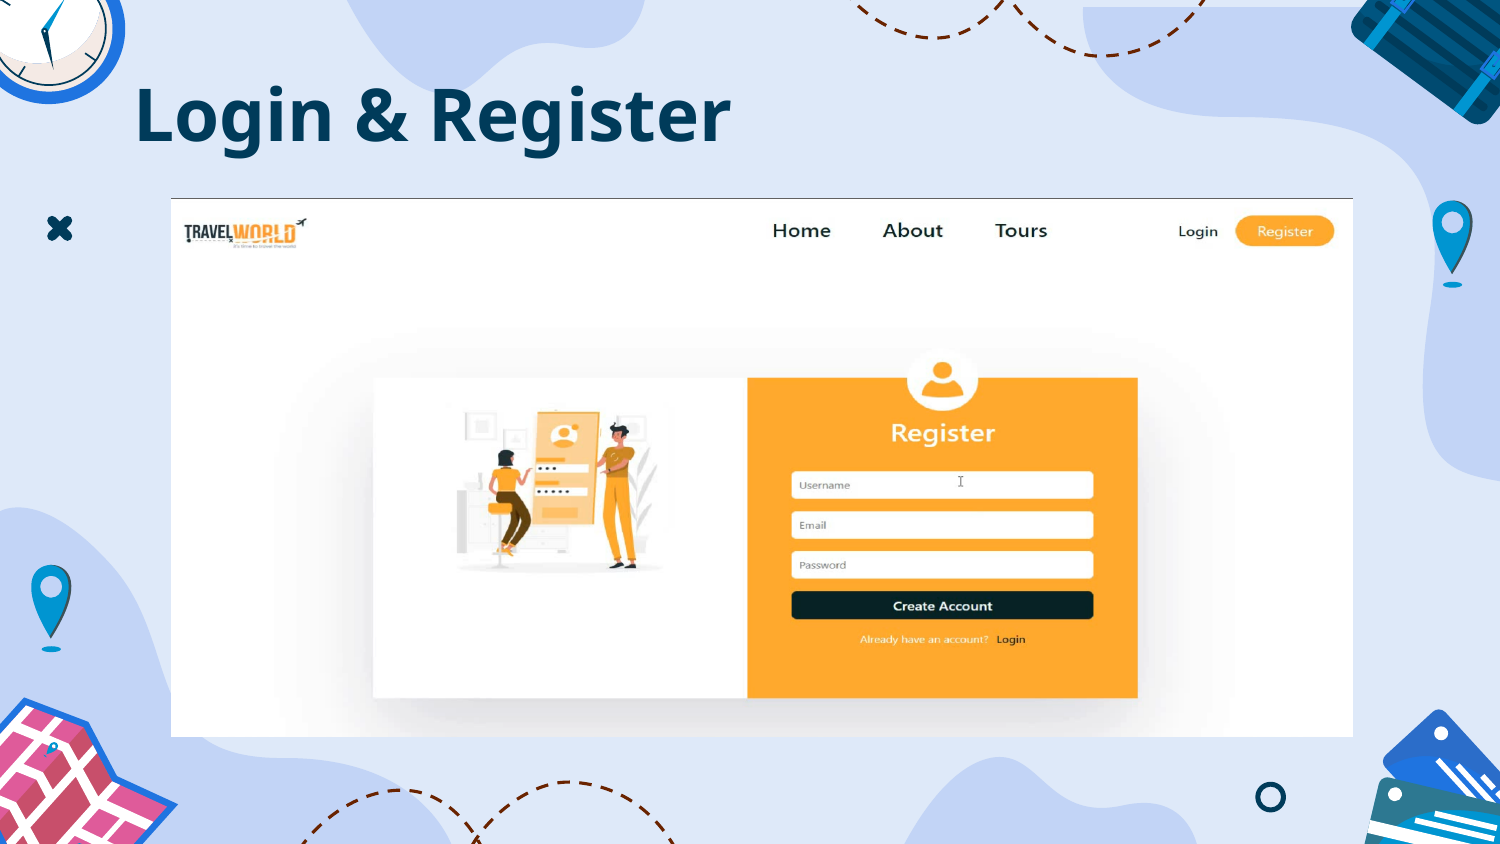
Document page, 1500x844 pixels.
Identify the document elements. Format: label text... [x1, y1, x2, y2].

title Login & Register [118, 53, 1382, 148]
picture [170, 197, 1353, 737]
